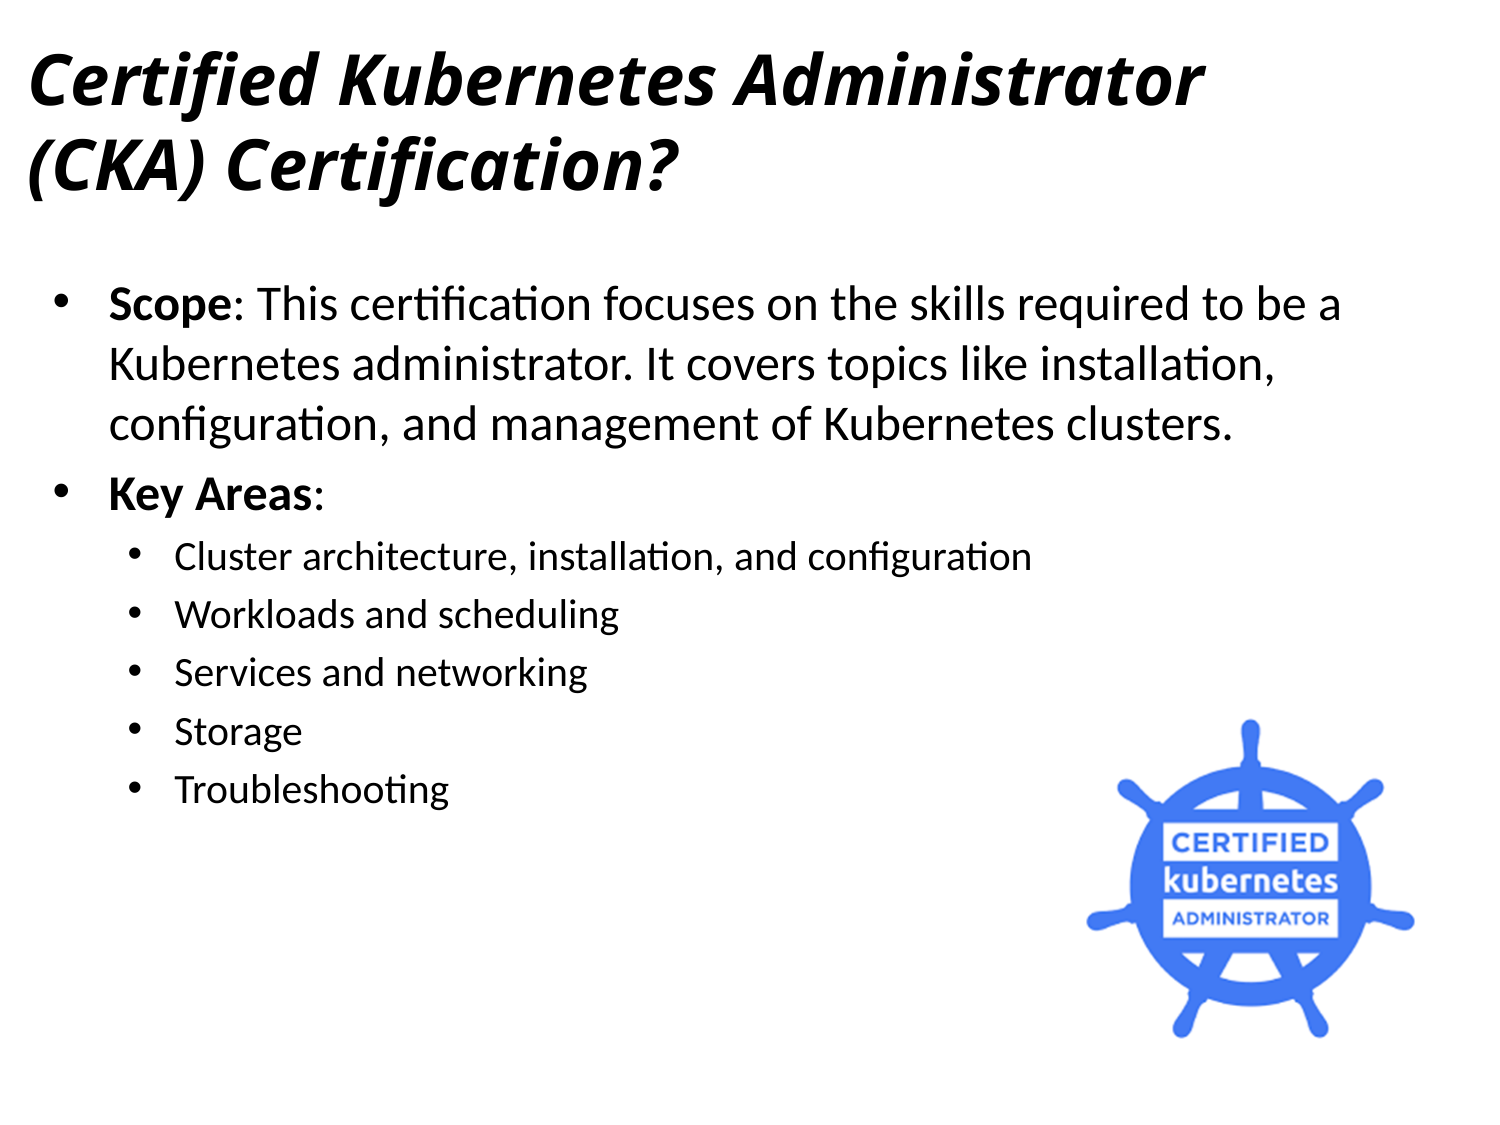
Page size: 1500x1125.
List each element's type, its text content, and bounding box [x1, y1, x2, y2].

list Scope: This certification focuses on the skills required to be a Kubernetes administrator. It covers topics like installation, configuration, and management of Kubernetes clusters. Key Areas: Cluster architecture, installation, and configuration Workloads and scheduling Services and networking Storage Troubleshooting [37, 262, 1388, 1005]
picture [1074, 703, 1428, 1054]
title Certified Kubernetes Administrator (CKA) Certification? [12, 26, 1363, 214]
